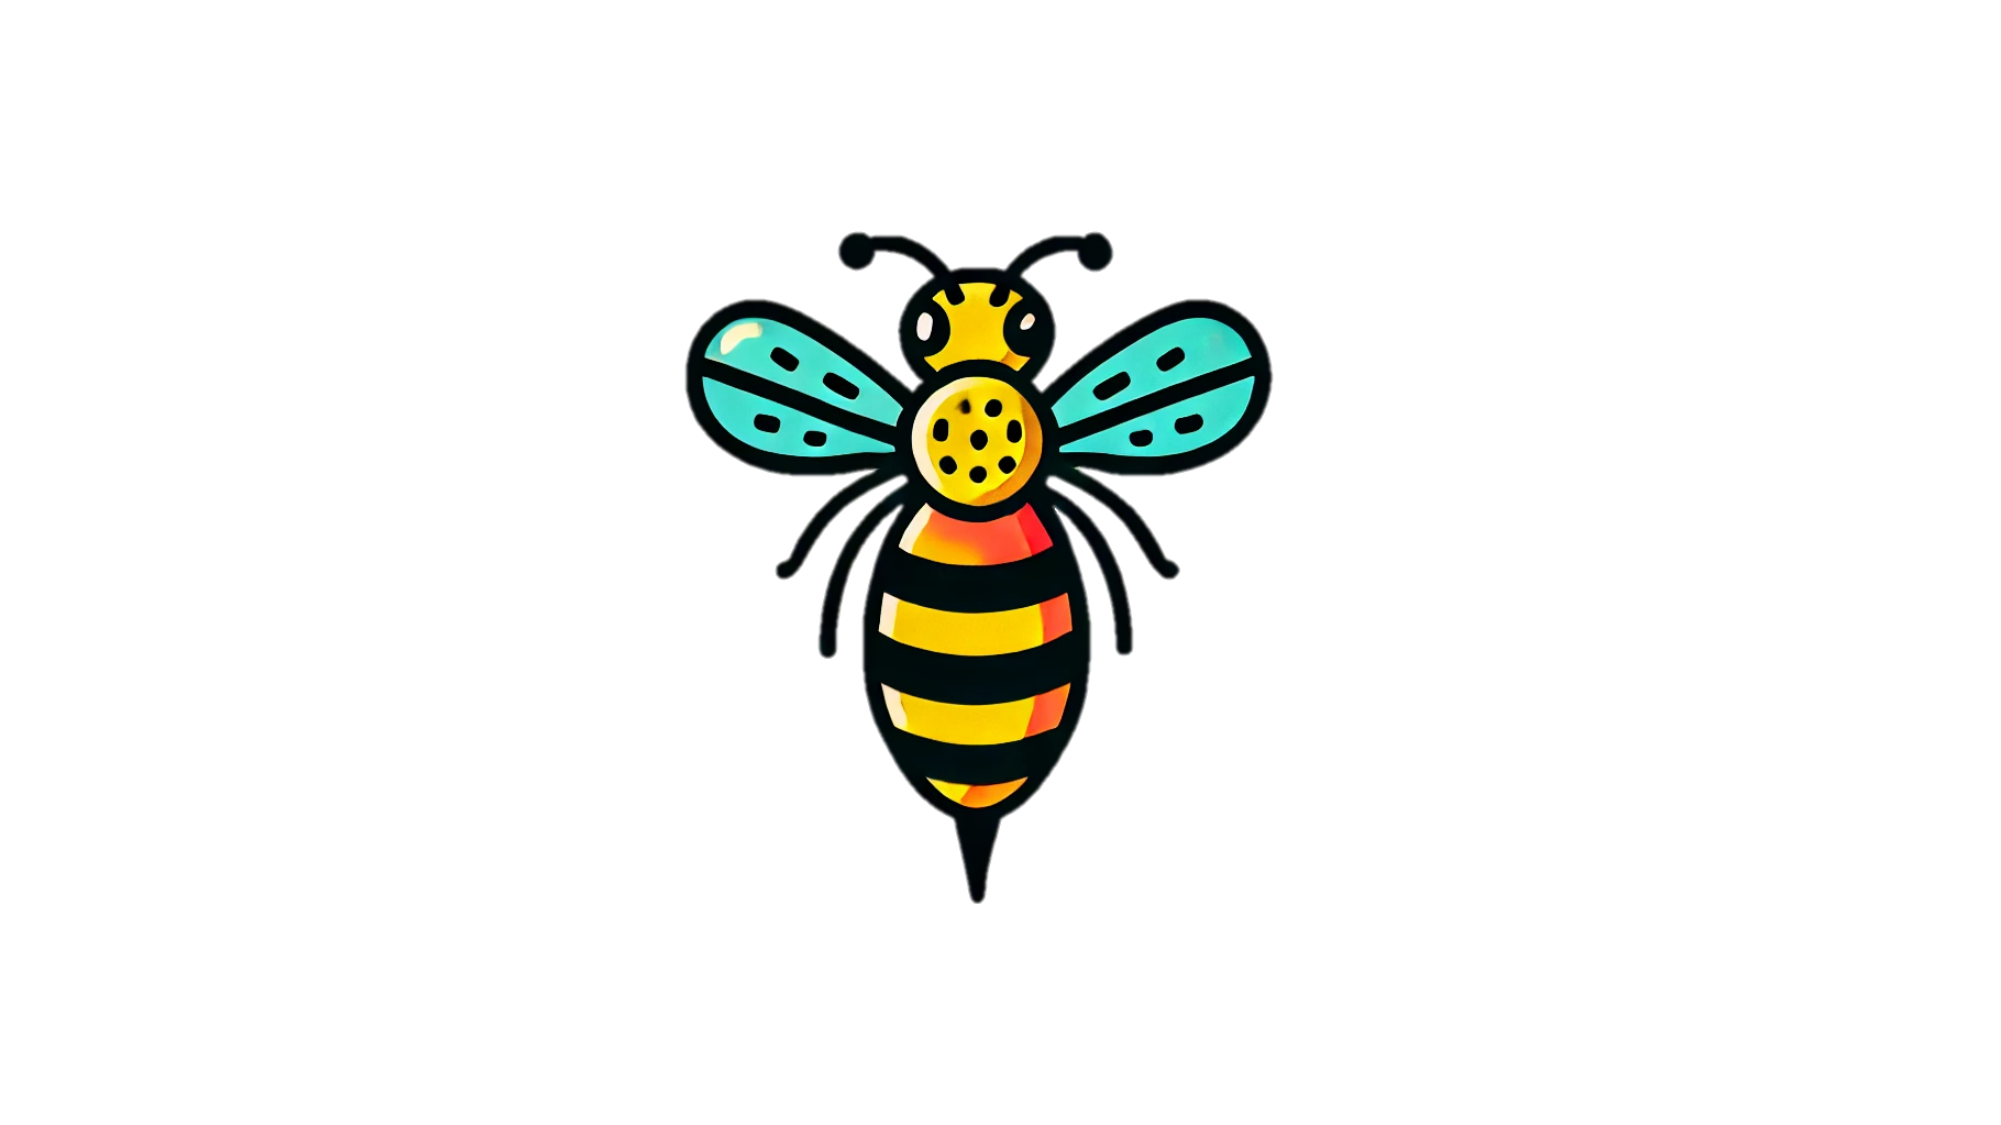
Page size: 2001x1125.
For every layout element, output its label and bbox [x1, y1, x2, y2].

picture [437, 0, 1563, 1125]
